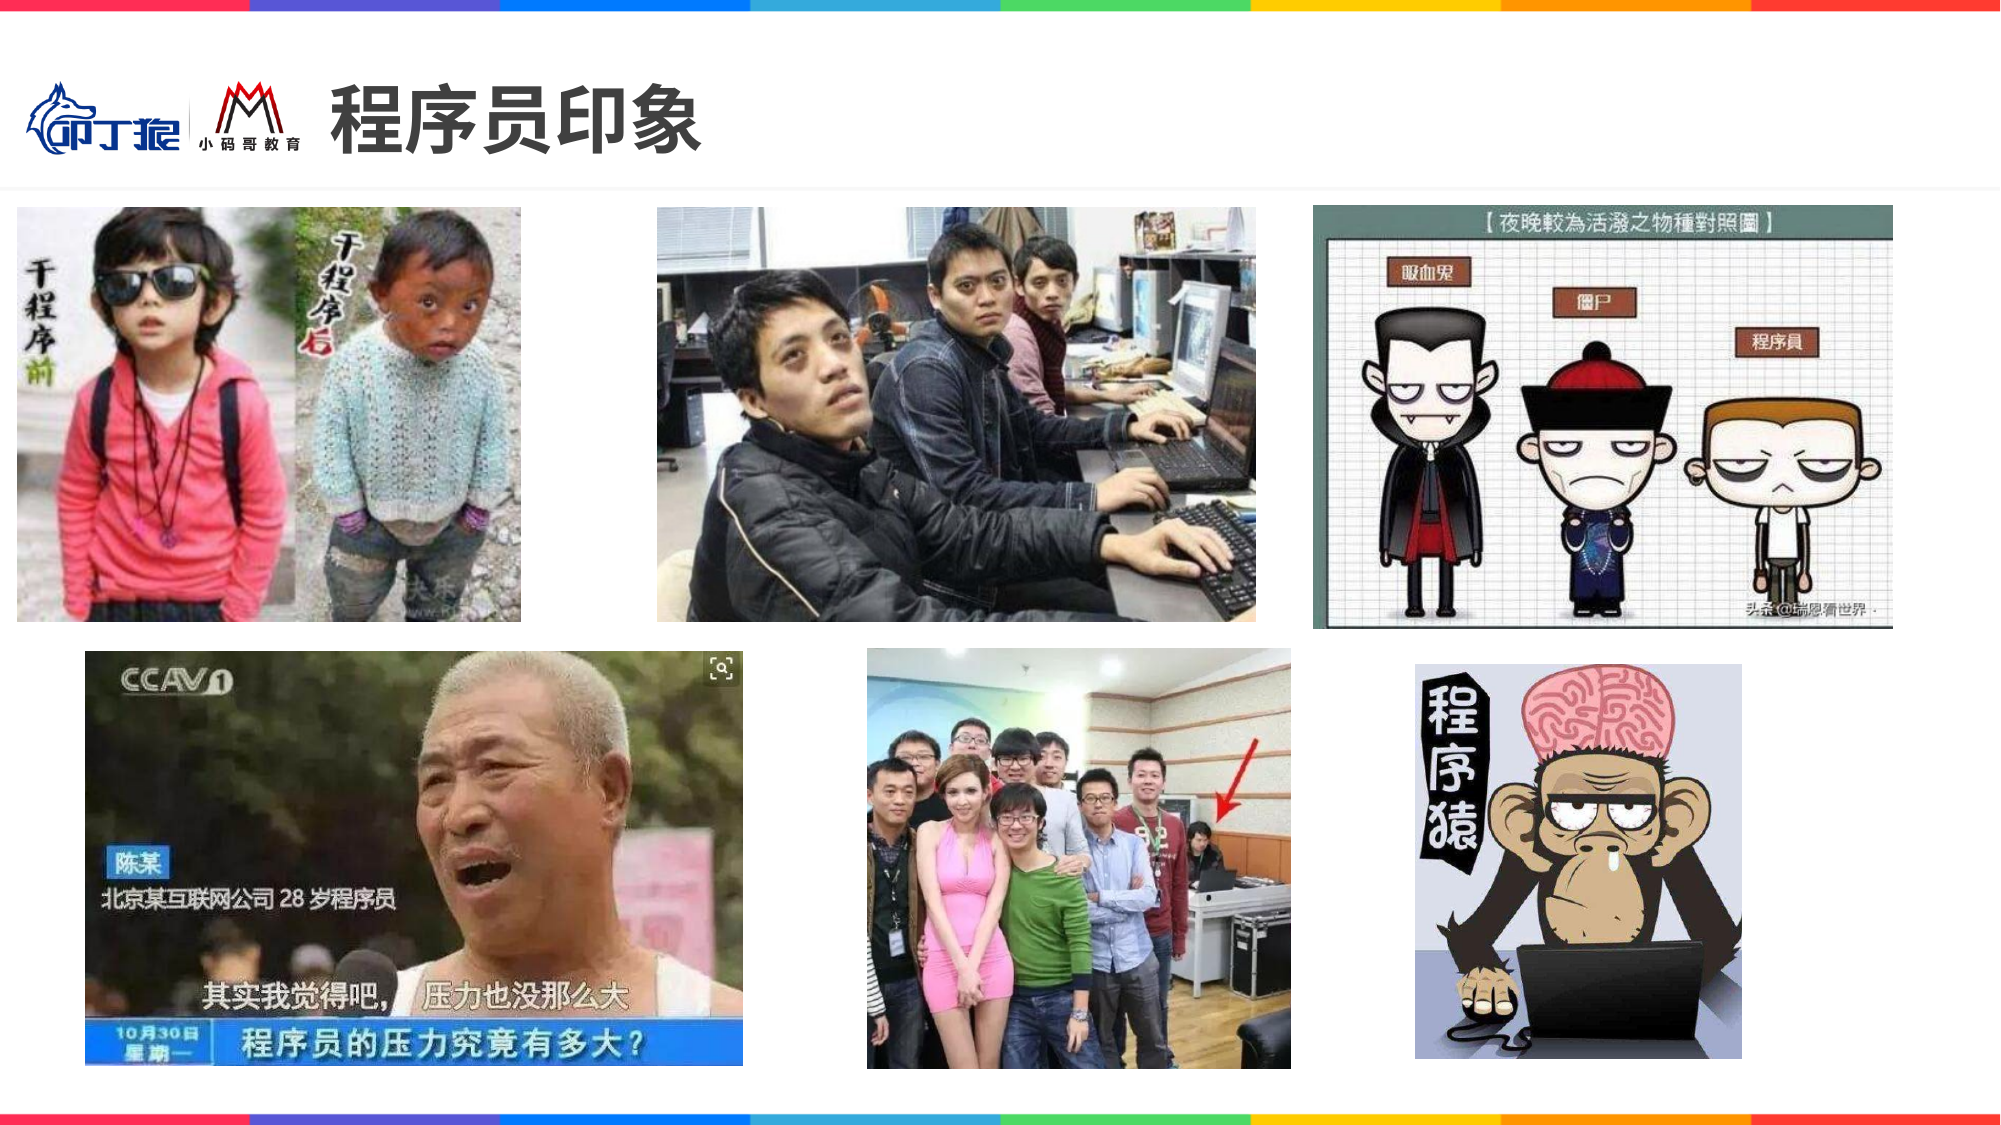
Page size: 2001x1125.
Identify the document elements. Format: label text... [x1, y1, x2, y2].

picture [0, 0, 2001, 1125]
title 程序员印象 [314, 64, 1968, 182]
